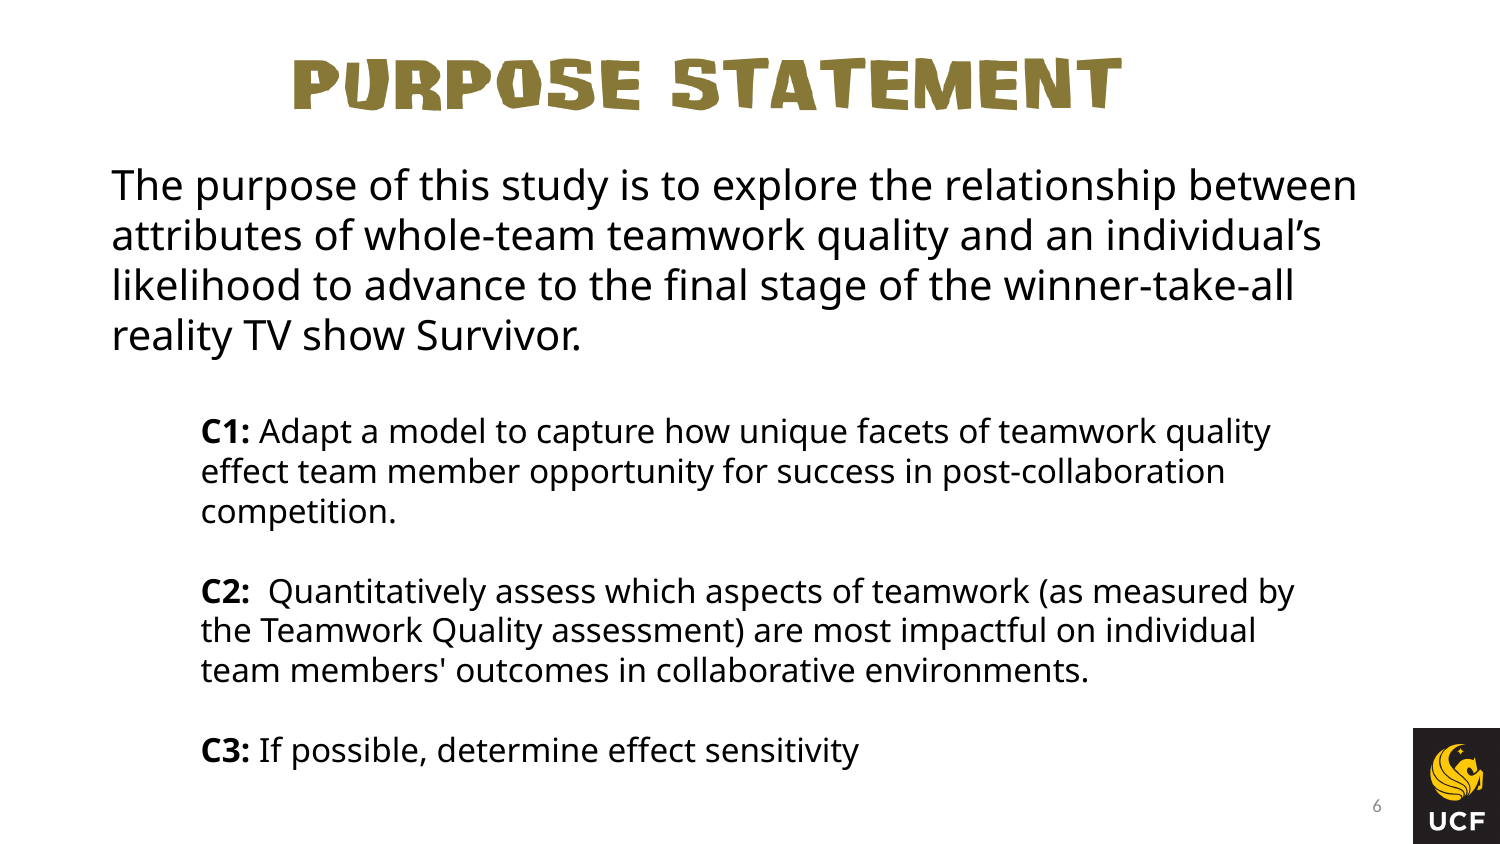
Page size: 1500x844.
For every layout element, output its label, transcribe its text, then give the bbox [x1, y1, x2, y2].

picture [1413, 728, 1500, 844]
picture [294, 57, 1122, 111]
text_box The purpose of this study is to explore the relationship between attributes of whole-team teamwork quality and an individual’s likelihood to advance to the final stage of the winner-take-all reality TV show Survivor. [96, 101, 1389, 417]
slide_number 6 [1059, 782, 1397, 827]
text_box C1: Adapt a model to capture how unique facets of teamwork quality effect team member opportunity for success in post-collaboration competition. C2: Quantitatively assess which aspects of teamwork (as measured by the Teamwork Quality assessment) are most impactful on individual team members' outcomes in collaborative environments. C3: If possible, determine effect sensitivity [185, 362, 1315, 777]
